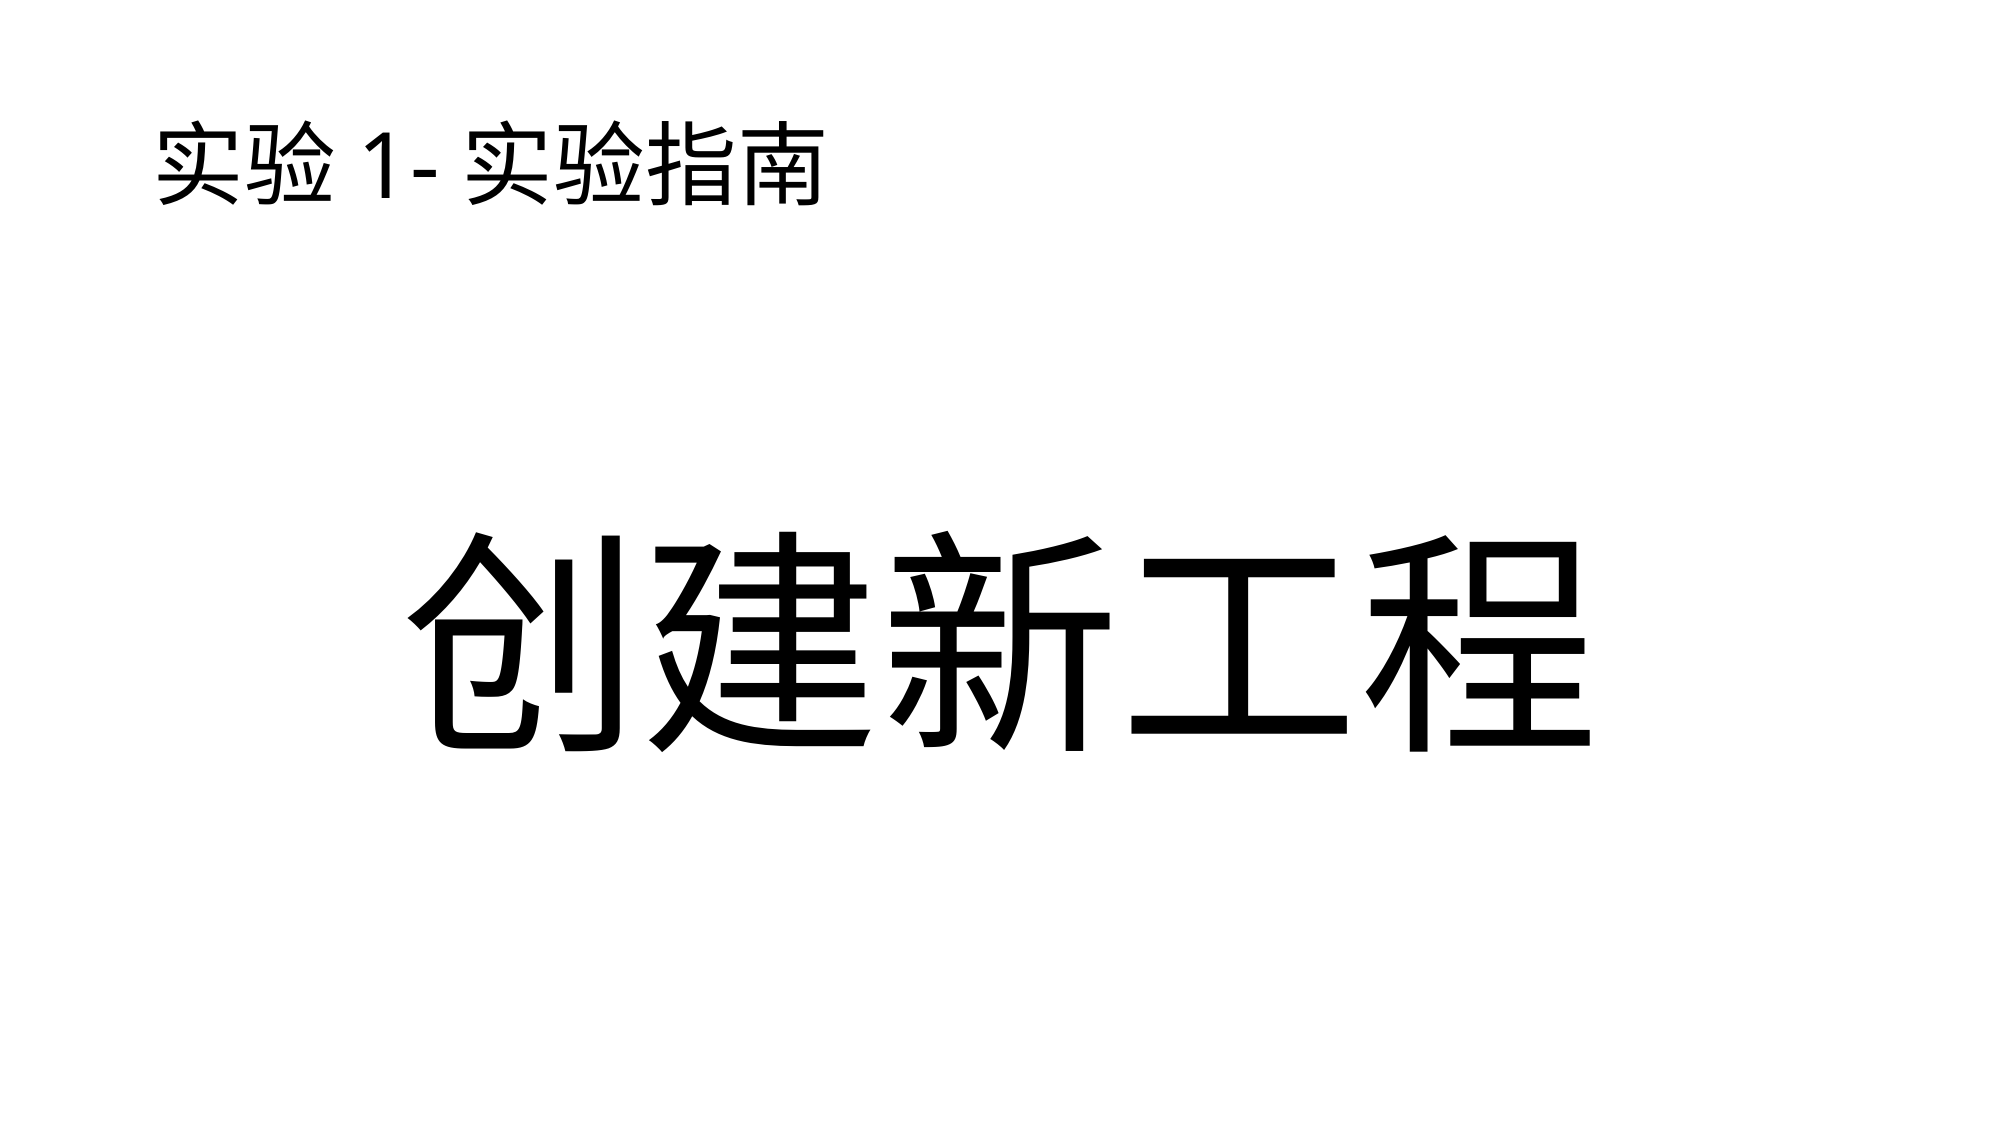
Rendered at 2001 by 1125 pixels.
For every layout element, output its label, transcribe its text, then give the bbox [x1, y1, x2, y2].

title 实验1-实验指南 [137, 59, 1863, 278]
list 创建新工程 [137, 299, 1863, 1014]
